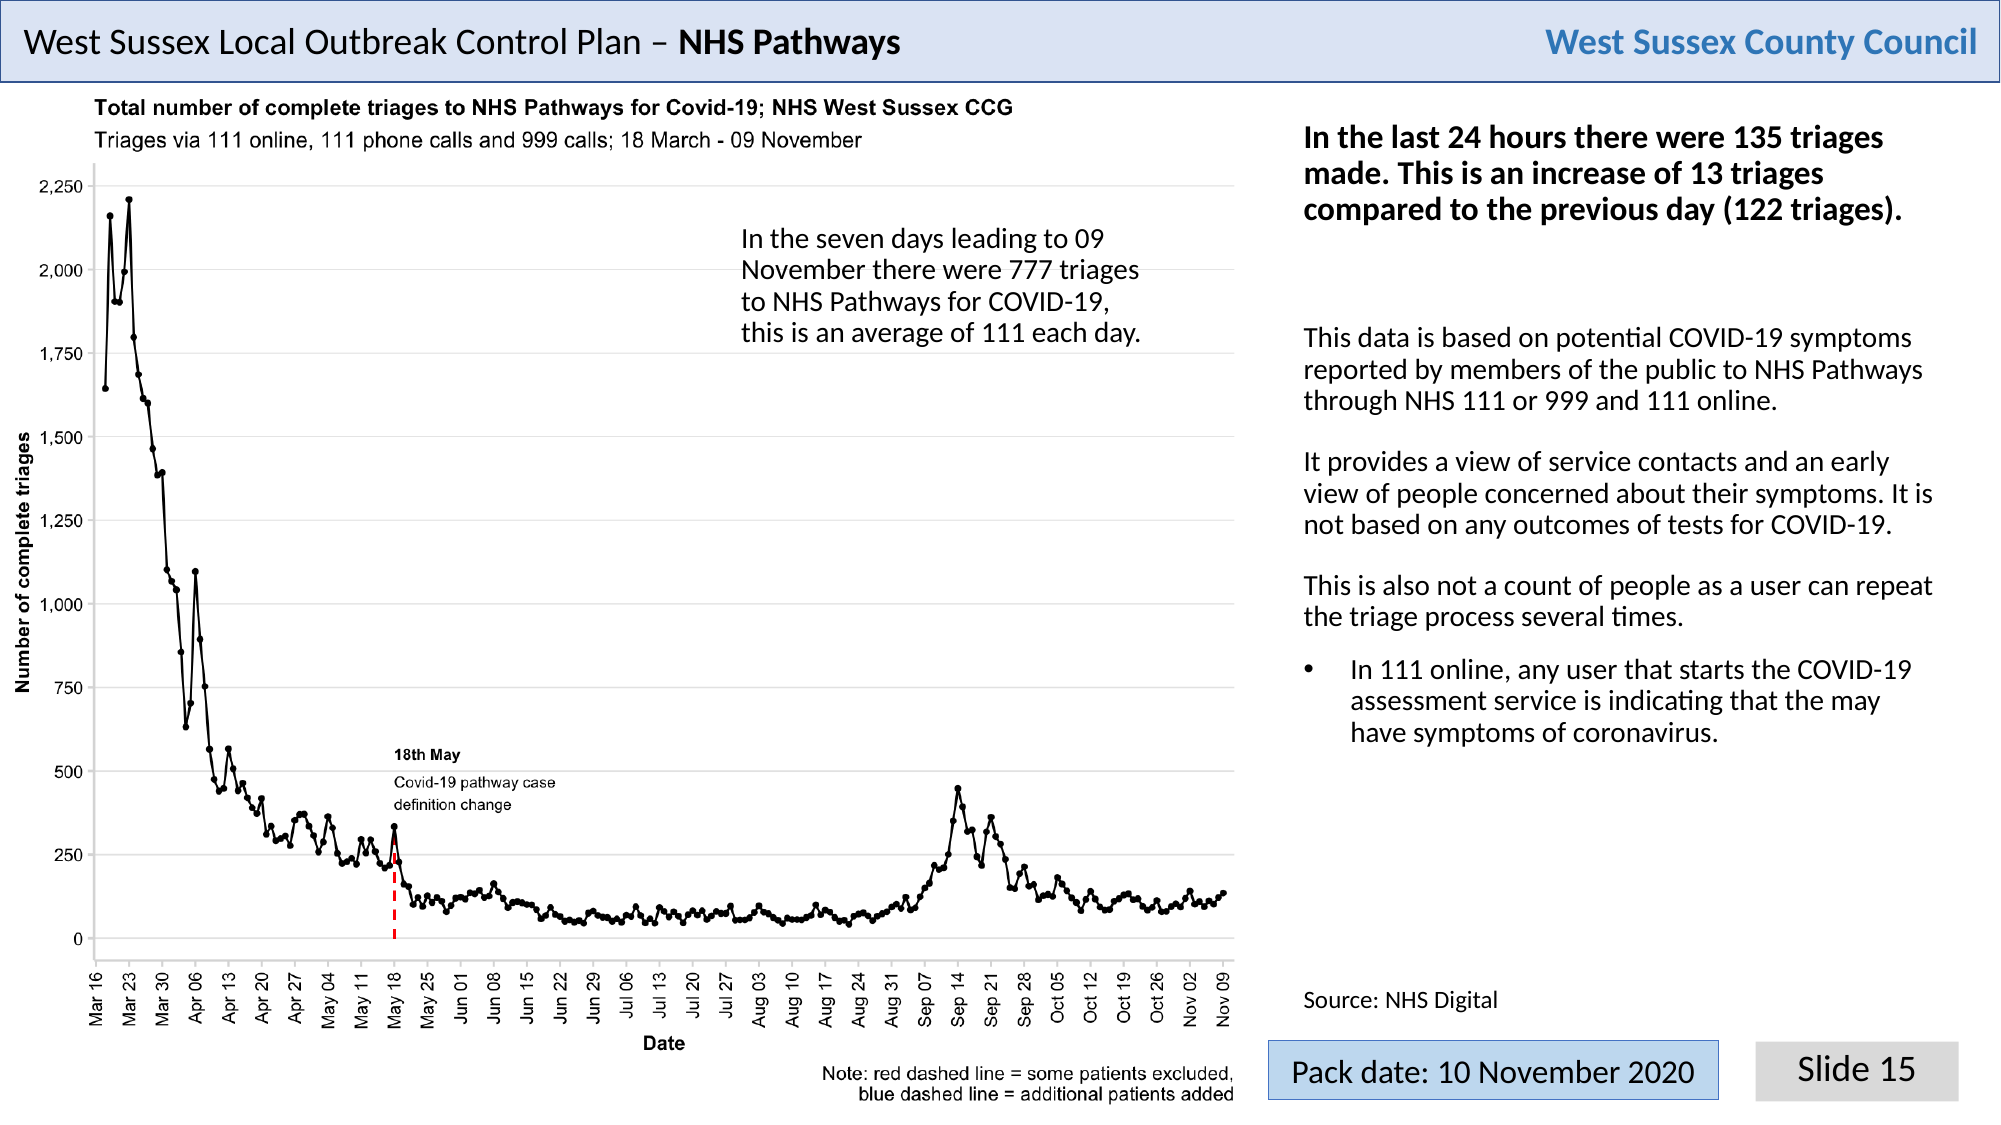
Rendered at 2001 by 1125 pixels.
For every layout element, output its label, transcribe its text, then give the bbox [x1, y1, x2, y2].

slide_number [1268, 1040, 1719, 1100]
list In the last 24 hours there were 135 triages made. This is an increase of 13 triages compared to the previous day (122 triages). [1288, 112, 1949, 271]
list This data is based on potential COVID-19 symptoms reported by members of the public to NHS Pathways through NHS 111 or 999 and 111 online. It provides a view of service contacts and an early view of people concerned about their symptoms. It is not based on any outcomes of tests for COVID-19. This is also not a count of people as a user can repeat the triage process several times. In 111 online, any user that starts the COVID-19 assessment service is indicating that the may have symptoms of coronavirus. [1288, 315, 1949, 809]
list Slide 15 [1755, 1041, 1959, 1102]
list Source: NHS Digital [1288, 979, 1756, 1017]
picture [3, 86, 1246, 1116]
